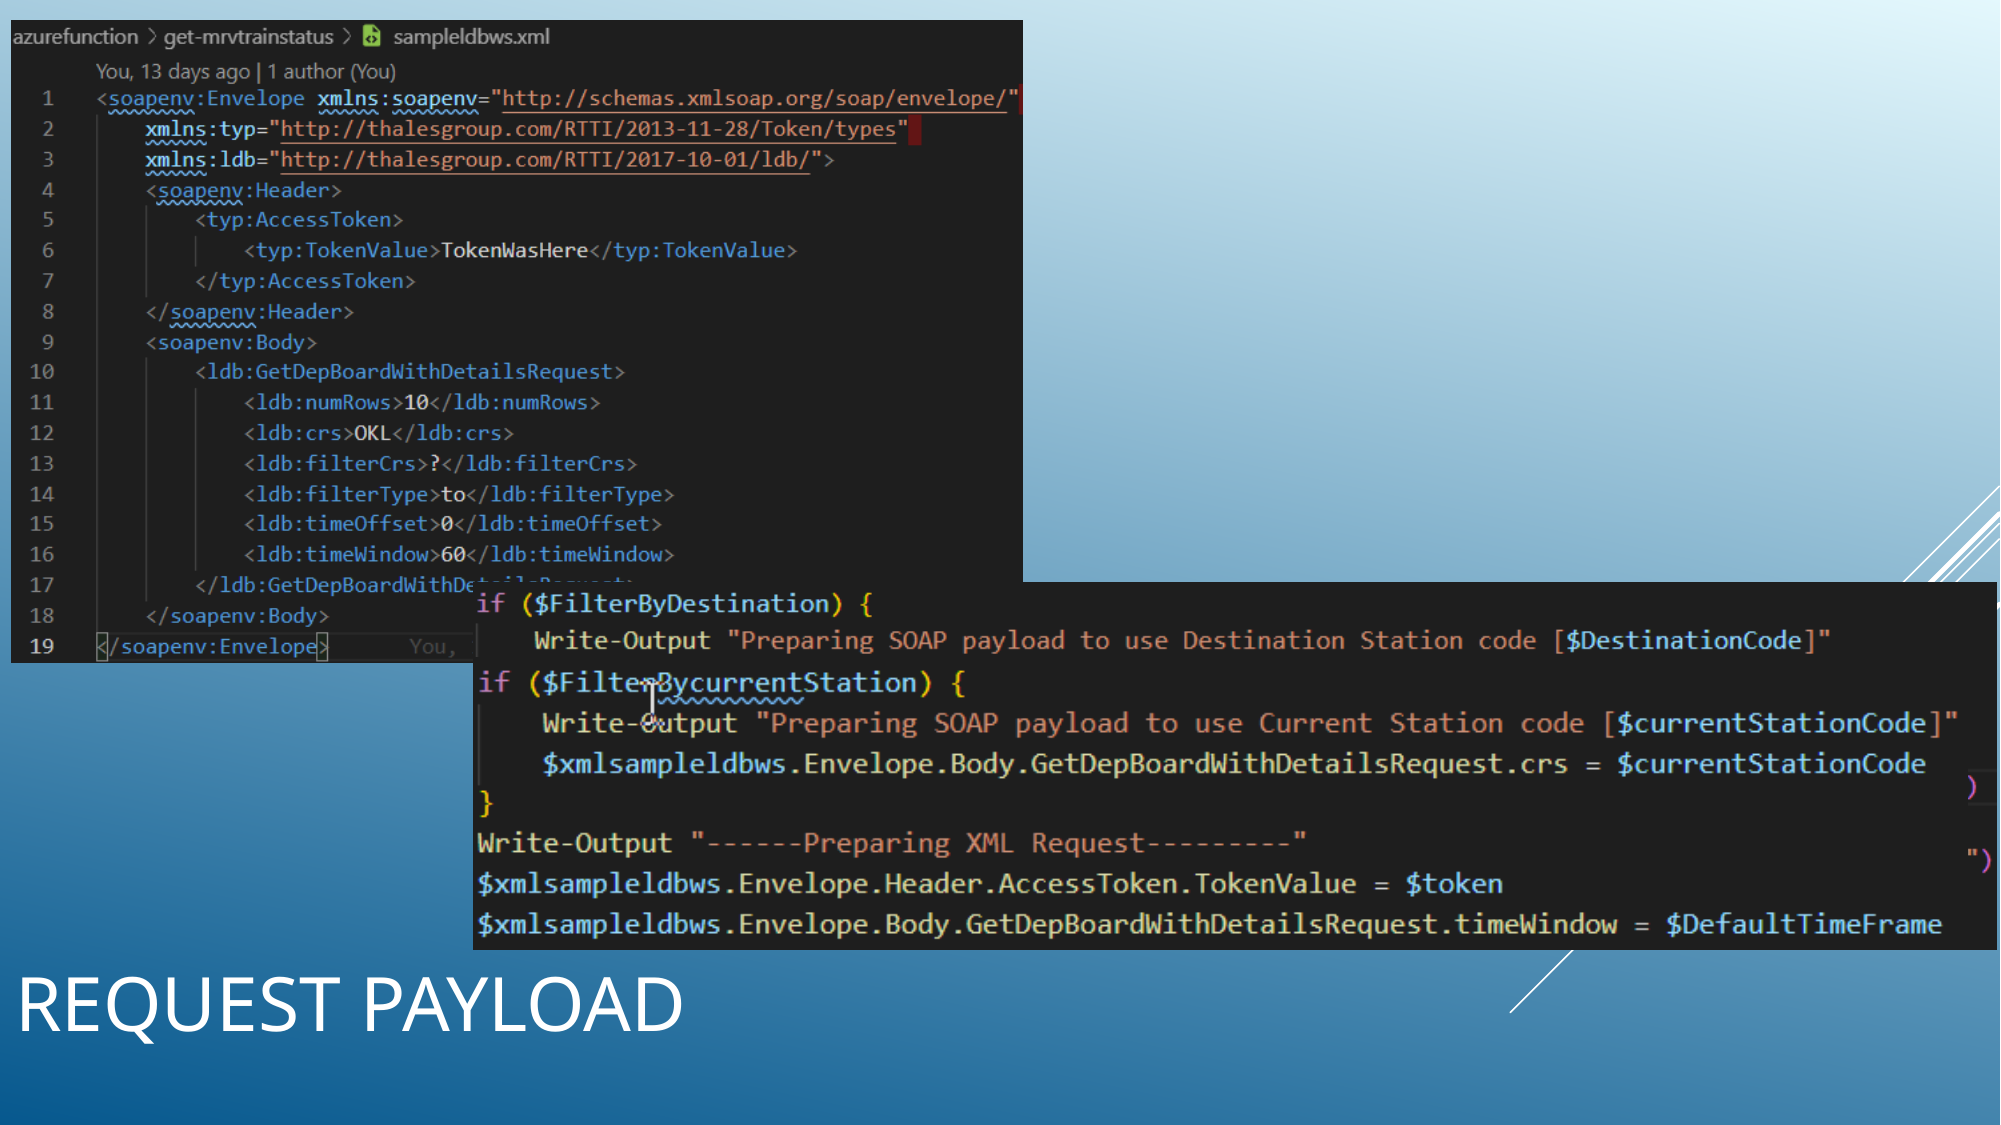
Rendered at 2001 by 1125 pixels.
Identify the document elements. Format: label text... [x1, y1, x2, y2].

picture [11, 19, 1998, 950]
title Request Payload [0, 877, 1400, 1125]
